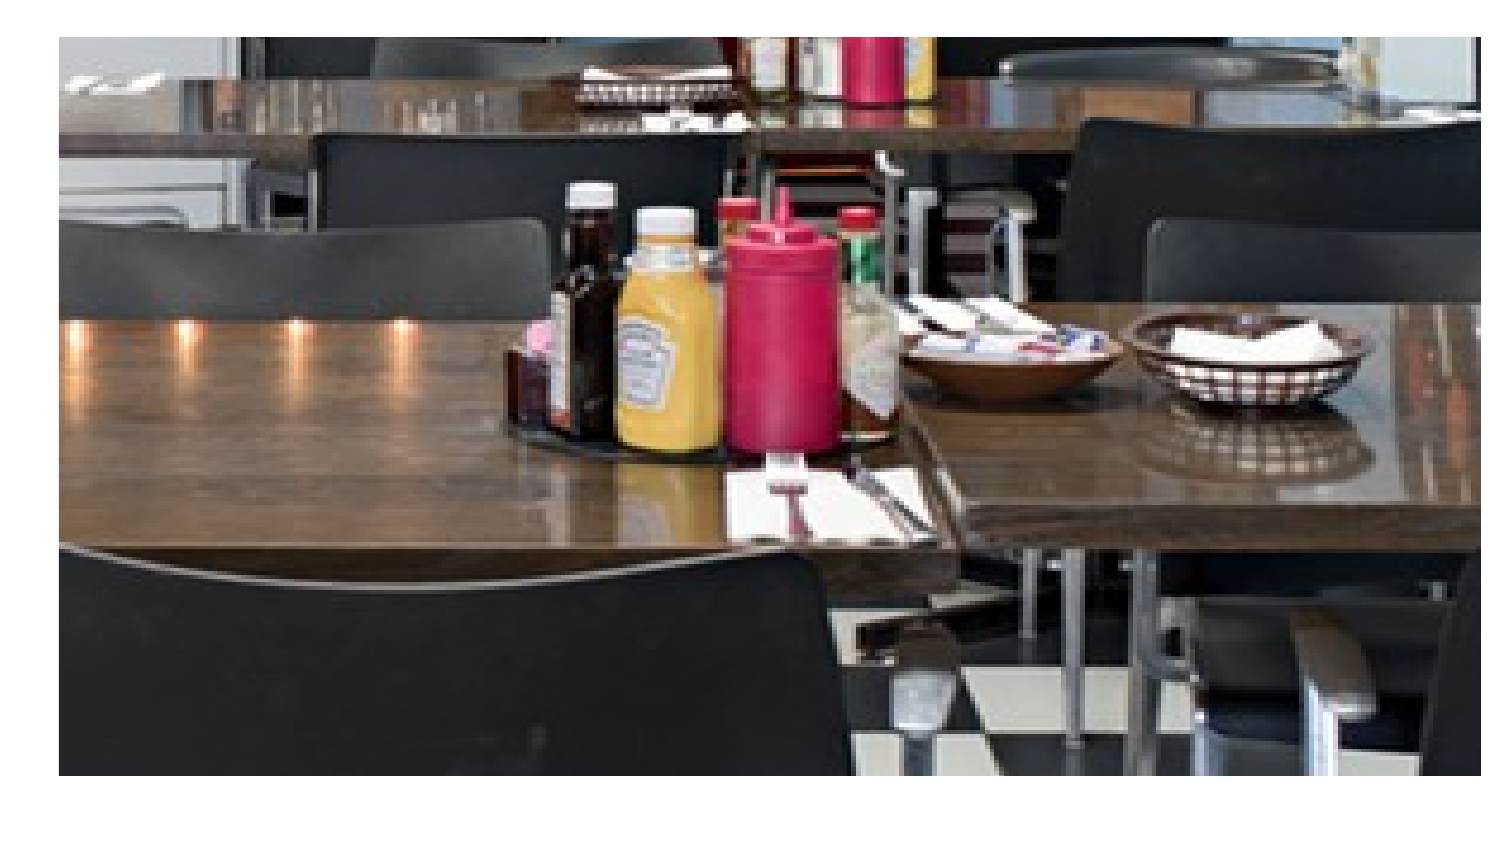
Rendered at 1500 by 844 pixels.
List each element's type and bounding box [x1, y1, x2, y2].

picture [58, 37, 1482, 776]
